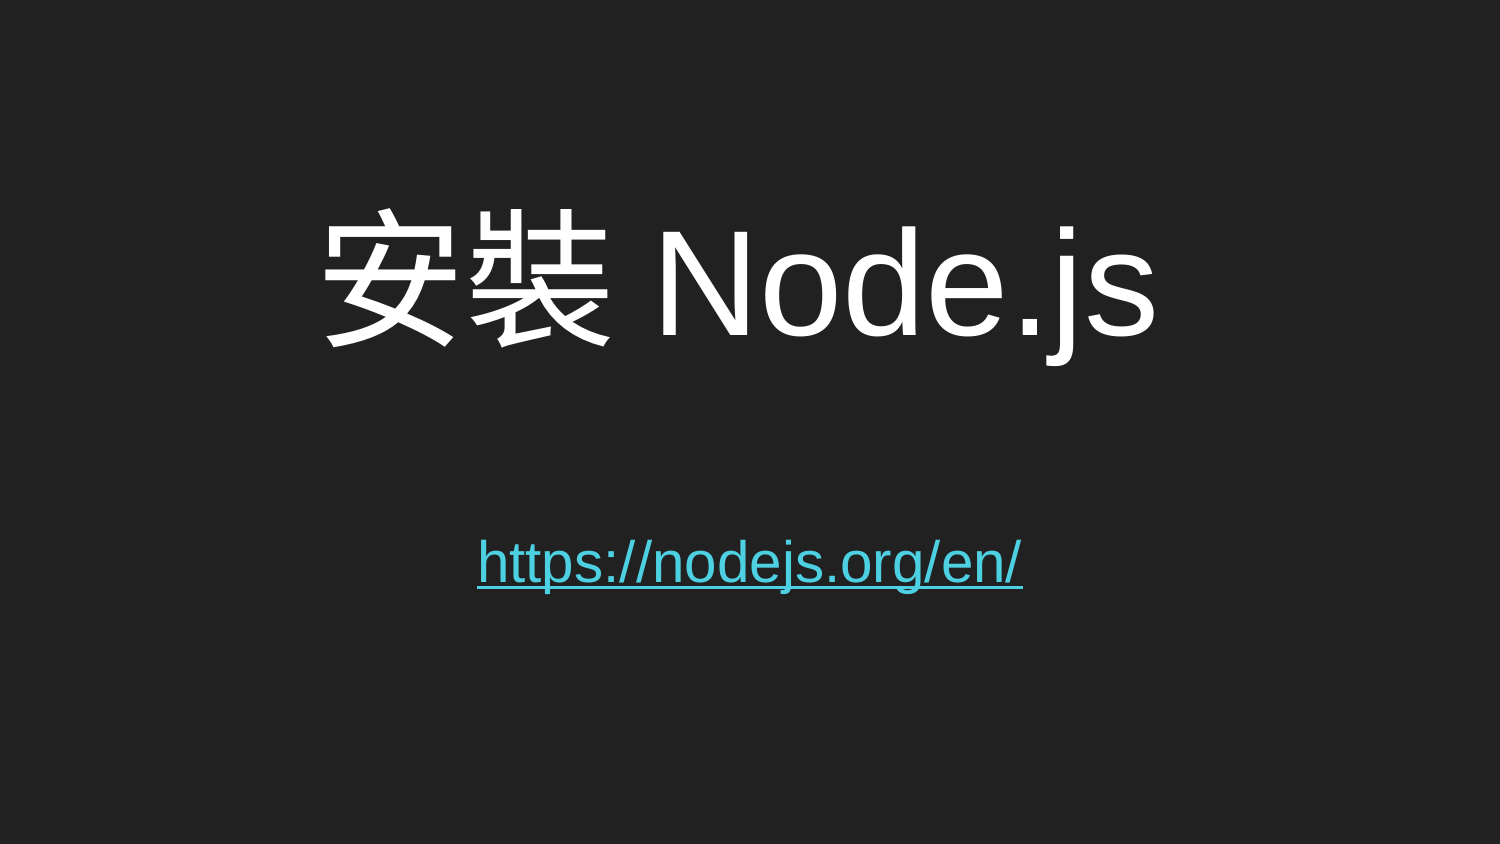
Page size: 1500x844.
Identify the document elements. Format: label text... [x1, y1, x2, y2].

list https://nodejs.org/en/ [51, 498, 1449, 750]
title 安裝Node.js [0, 169, 1398, 543]
